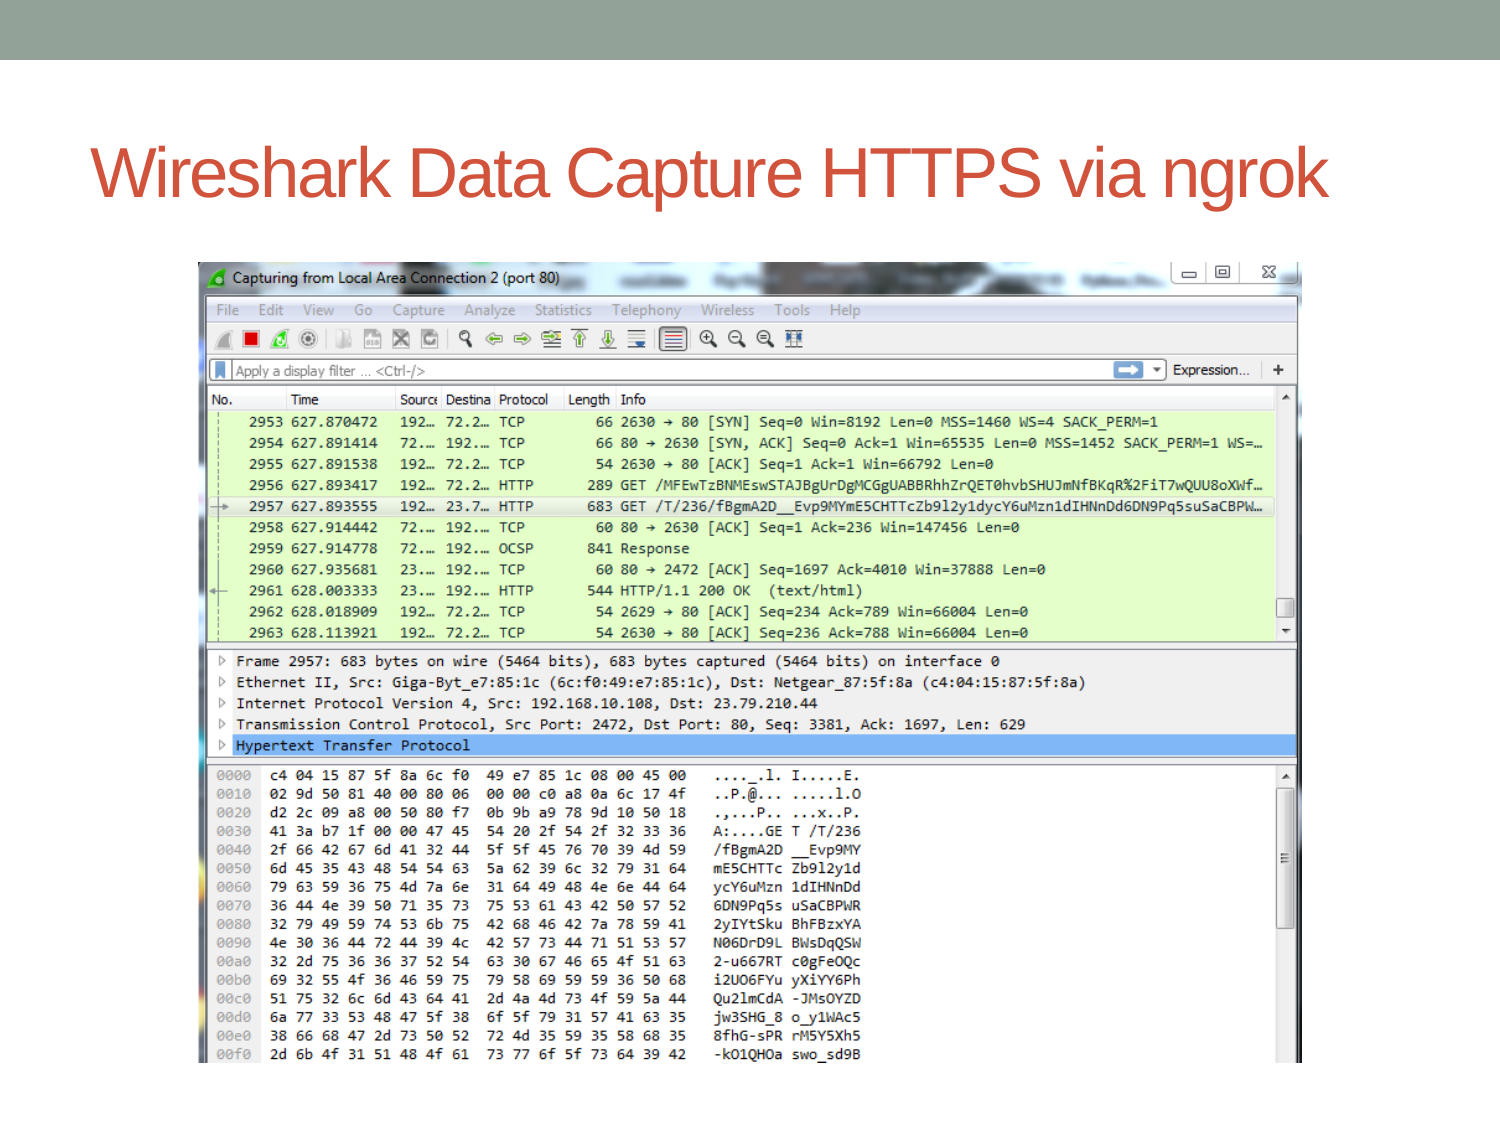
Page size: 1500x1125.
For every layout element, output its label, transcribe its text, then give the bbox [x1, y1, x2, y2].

title Wireshark Data Capture HTTPS via ngrok [75, 87, 1425, 250]
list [197, 262, 1302, 1063]
